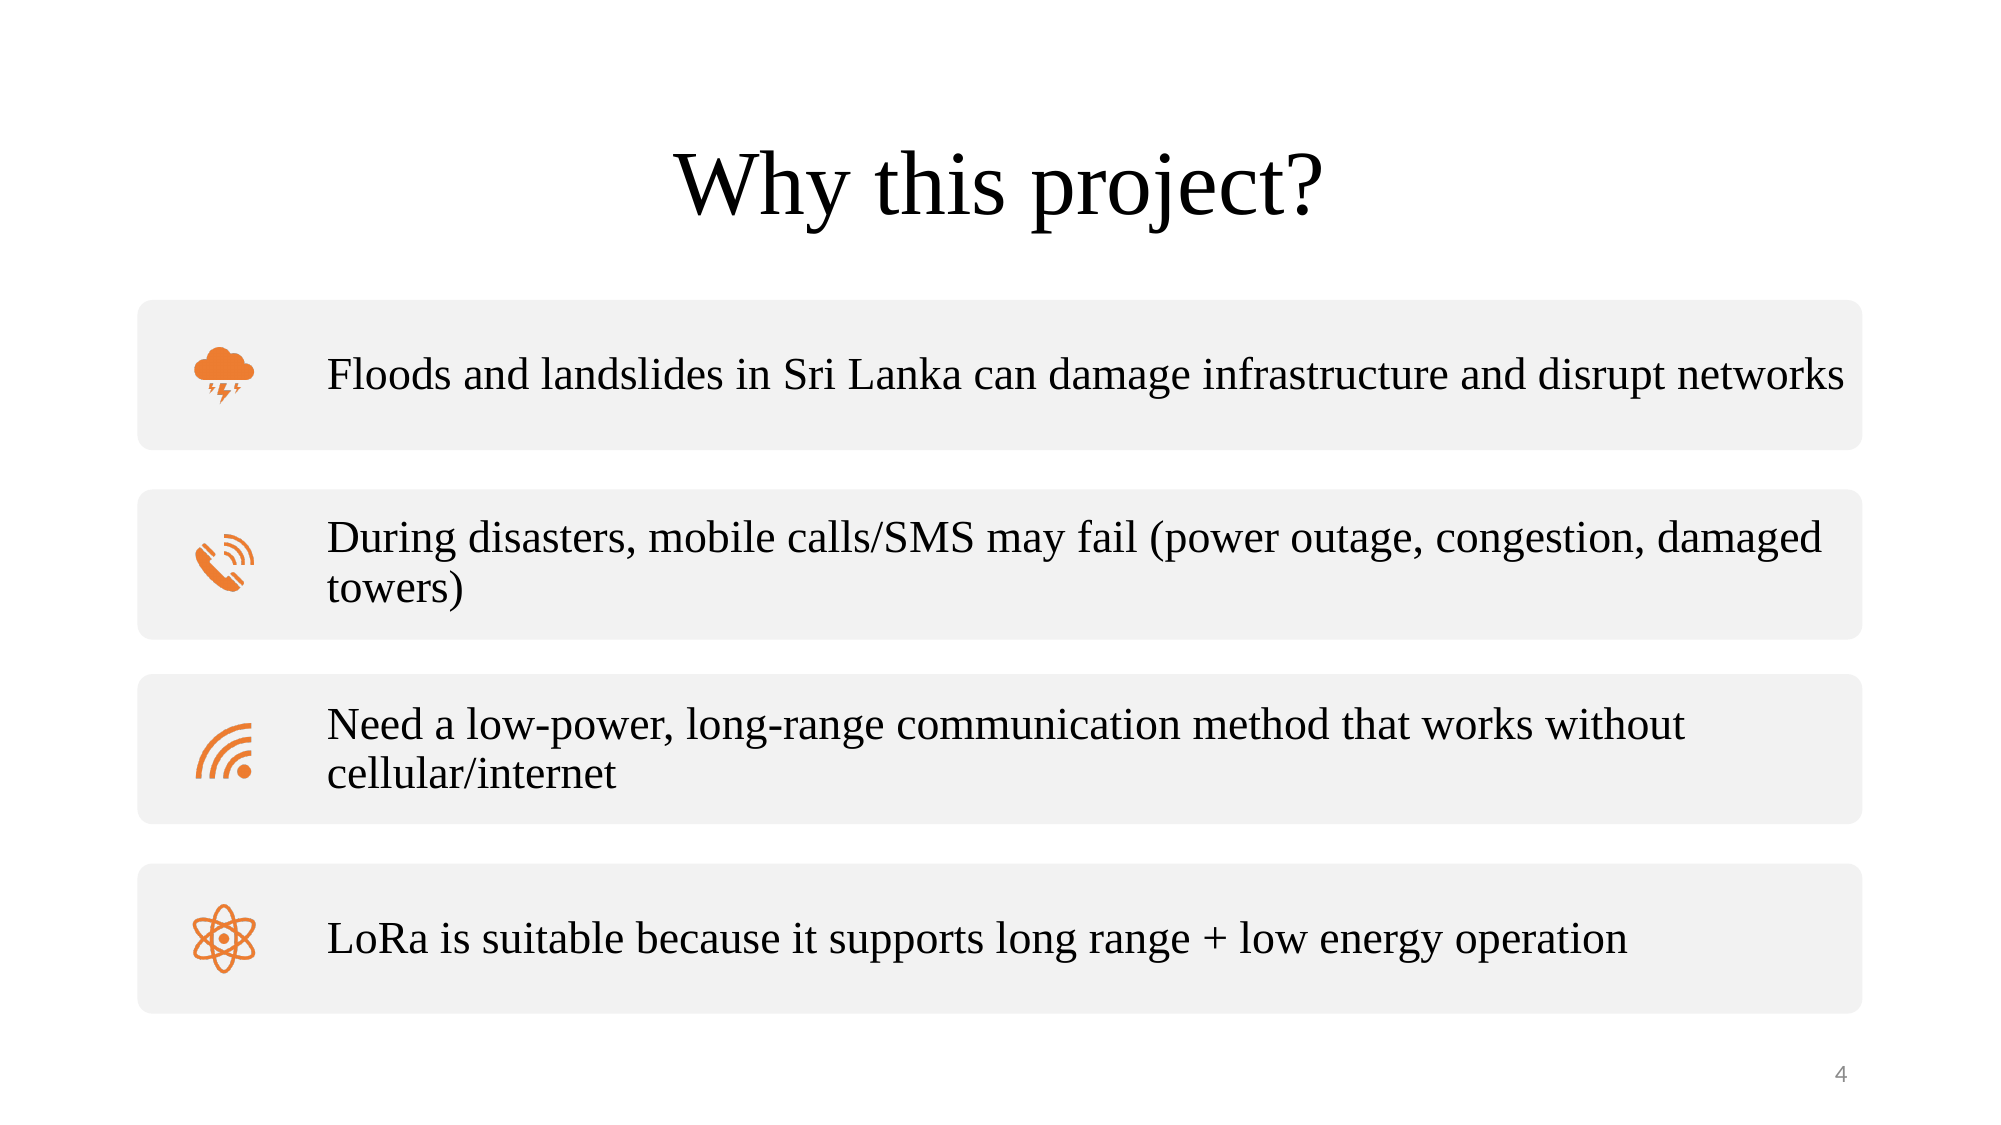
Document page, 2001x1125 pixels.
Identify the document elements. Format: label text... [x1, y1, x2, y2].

slide_number 4 [1412, 1042, 1863, 1103]
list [137, 299, 1863, 1014]
title Why this project? [137, 91, 1863, 278]
